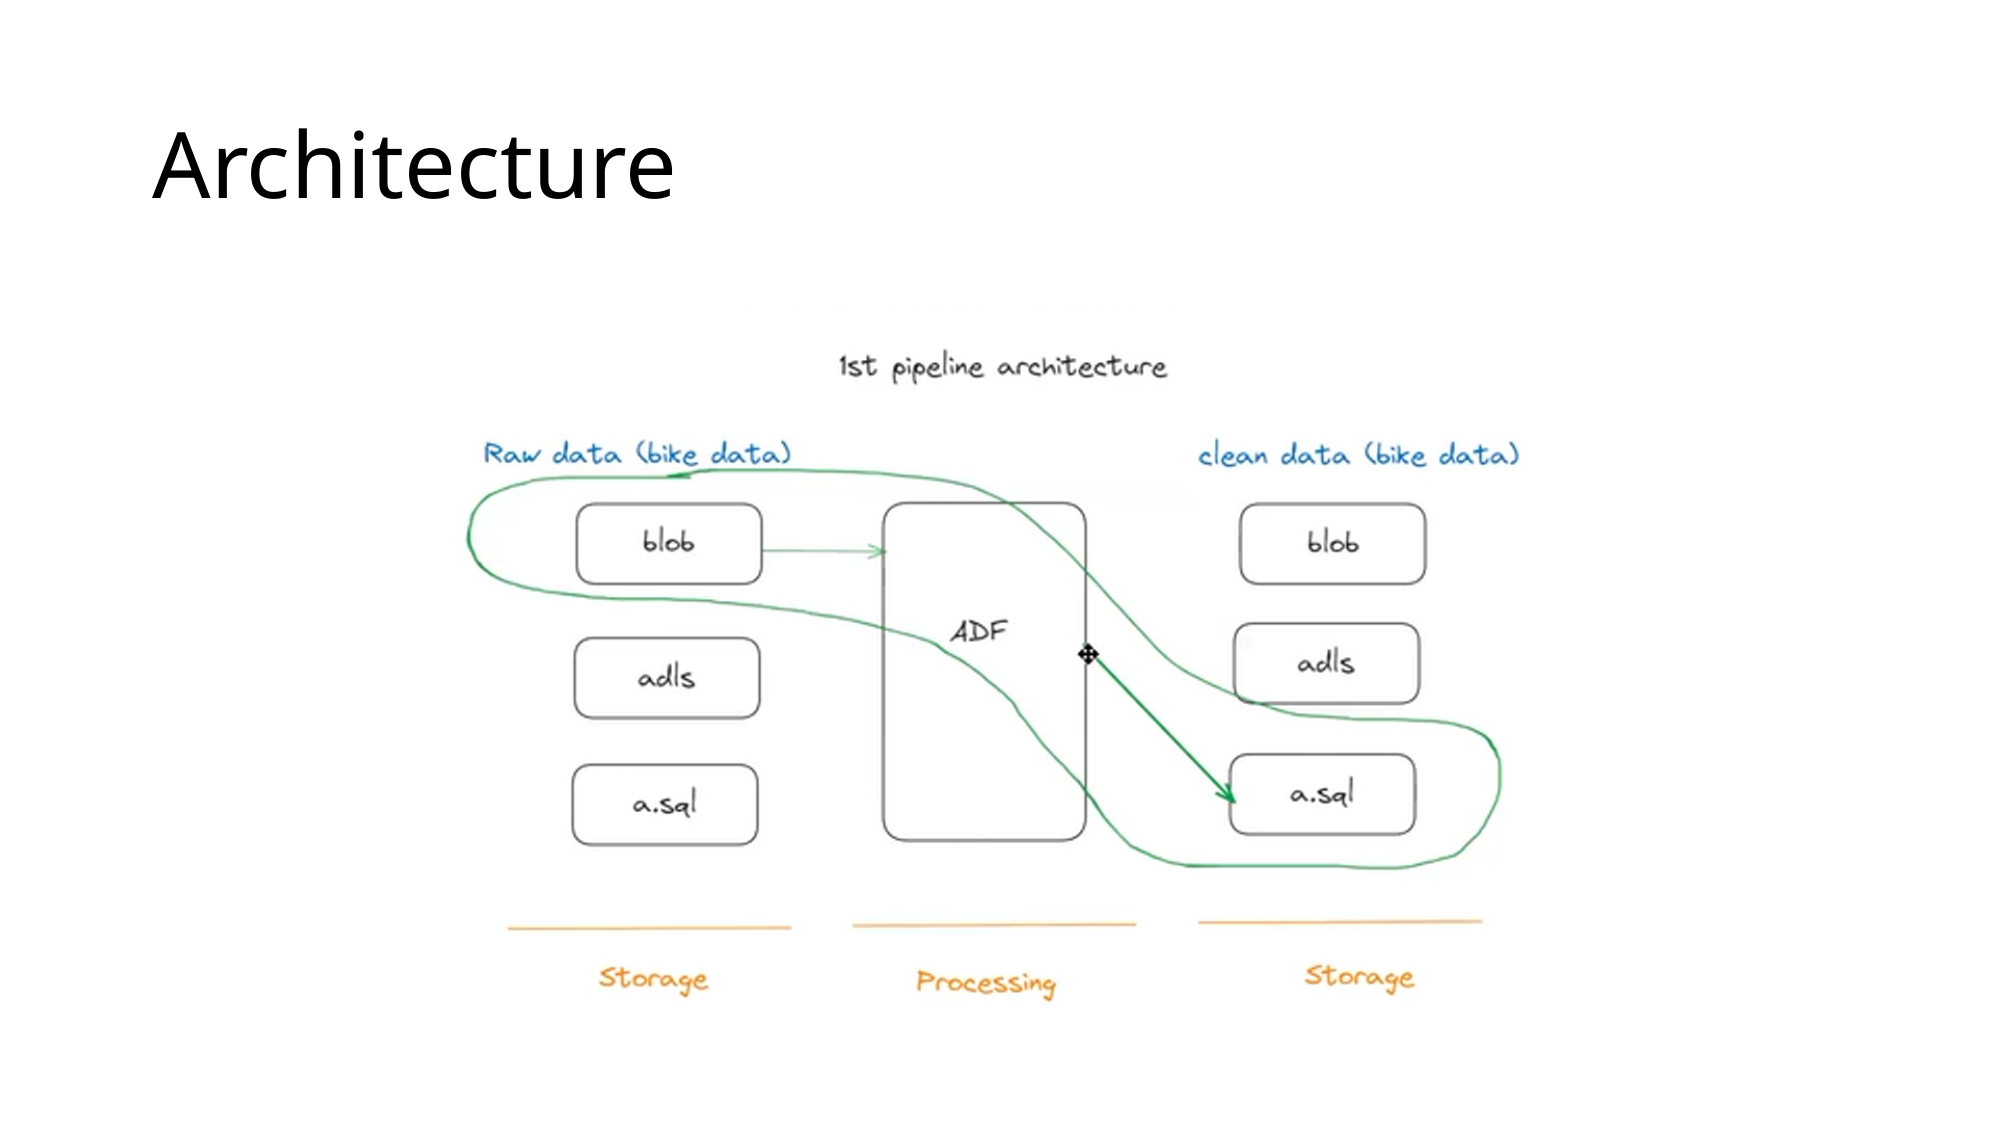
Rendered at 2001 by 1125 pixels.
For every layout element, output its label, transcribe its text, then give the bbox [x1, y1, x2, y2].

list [289, 307, 1610, 1037]
title Architecture [137, 59, 1863, 278]
